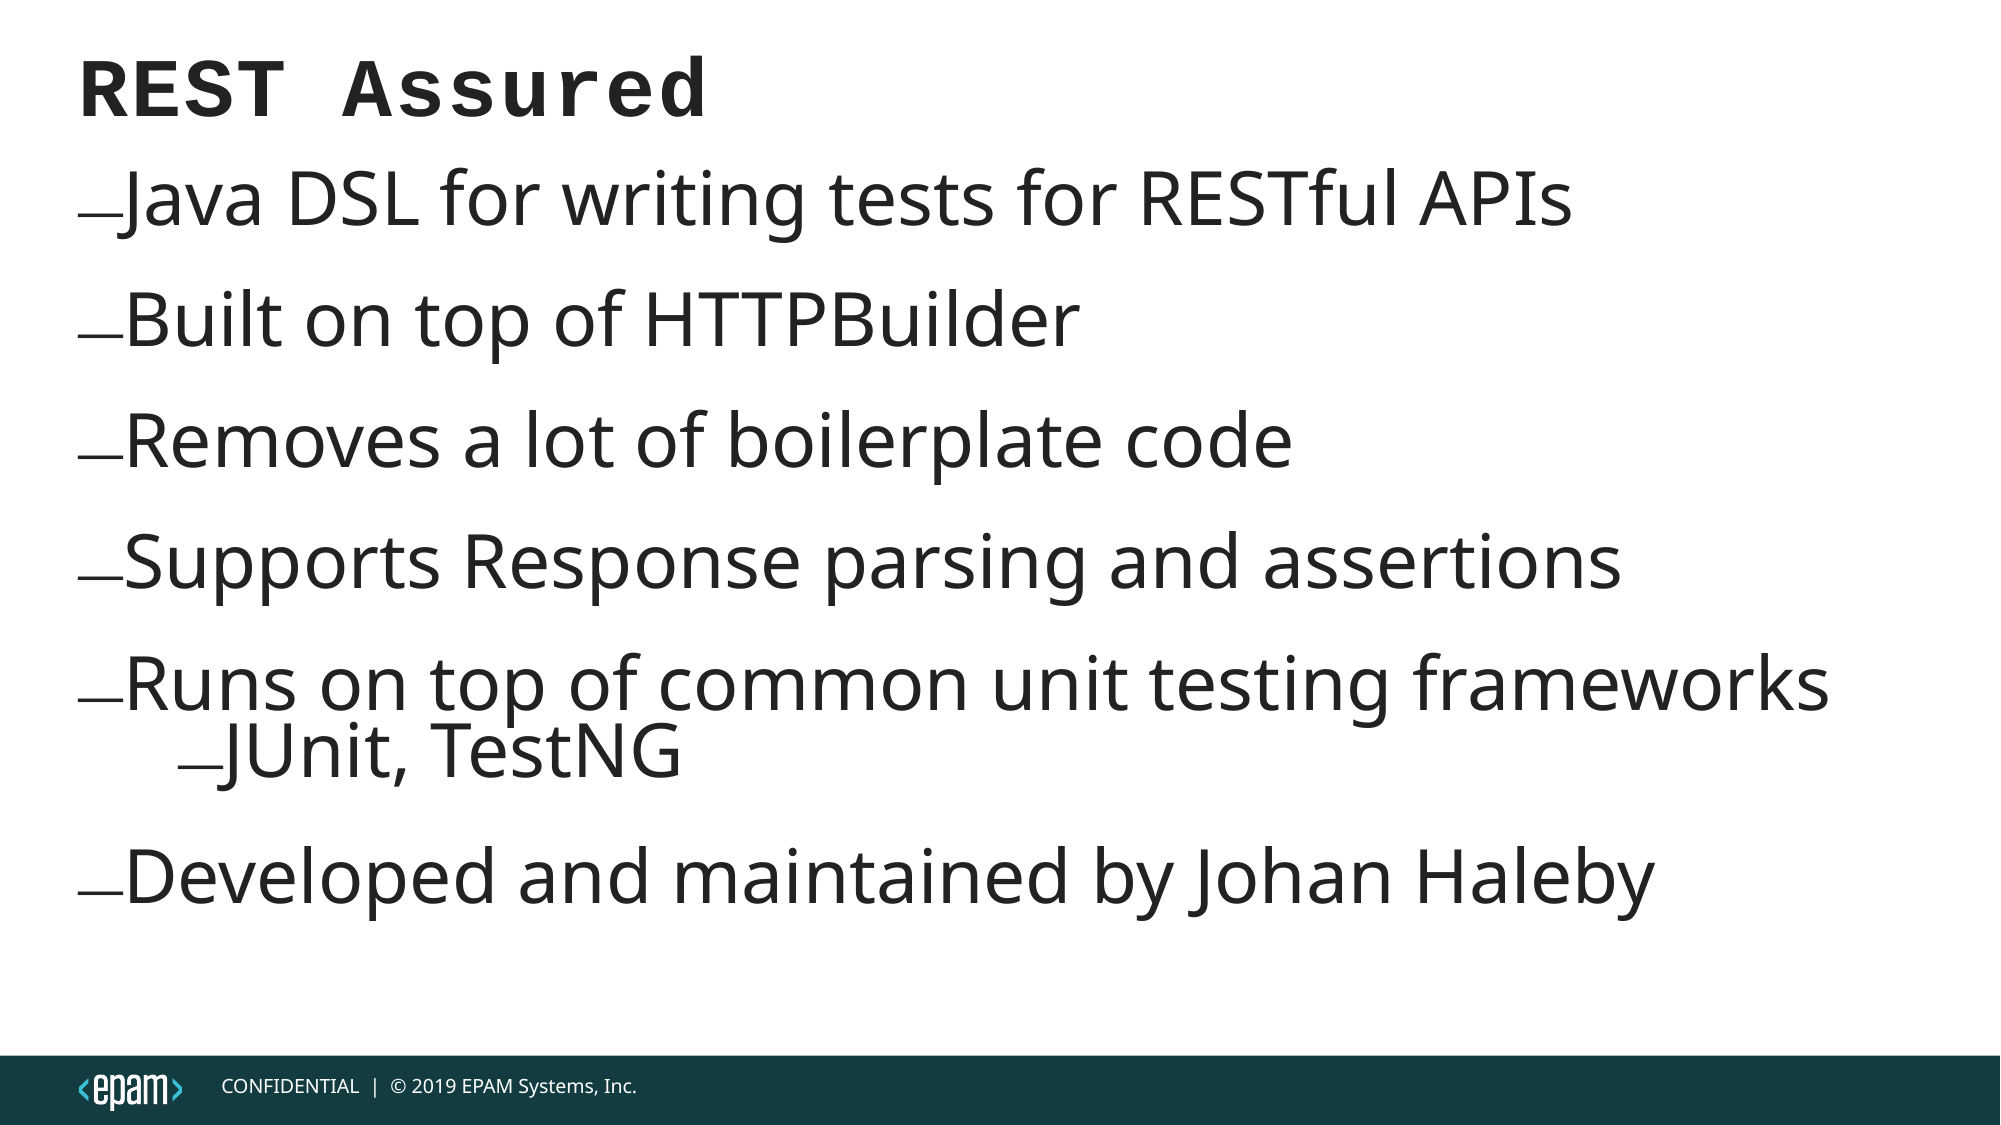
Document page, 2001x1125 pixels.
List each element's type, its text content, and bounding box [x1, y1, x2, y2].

list Java DSL for writing tests for RESTful APIs Built on top of HTTPBuilder Removes a lot of boilerplate code Supports Response parsing and assertions Runs on top of common unit testing frameworks JUnit, TestNG Developed and maintained by Johan Haleby [78, 189, 1922, 1010]
title REST Assured [78, 50, 1922, 116]
